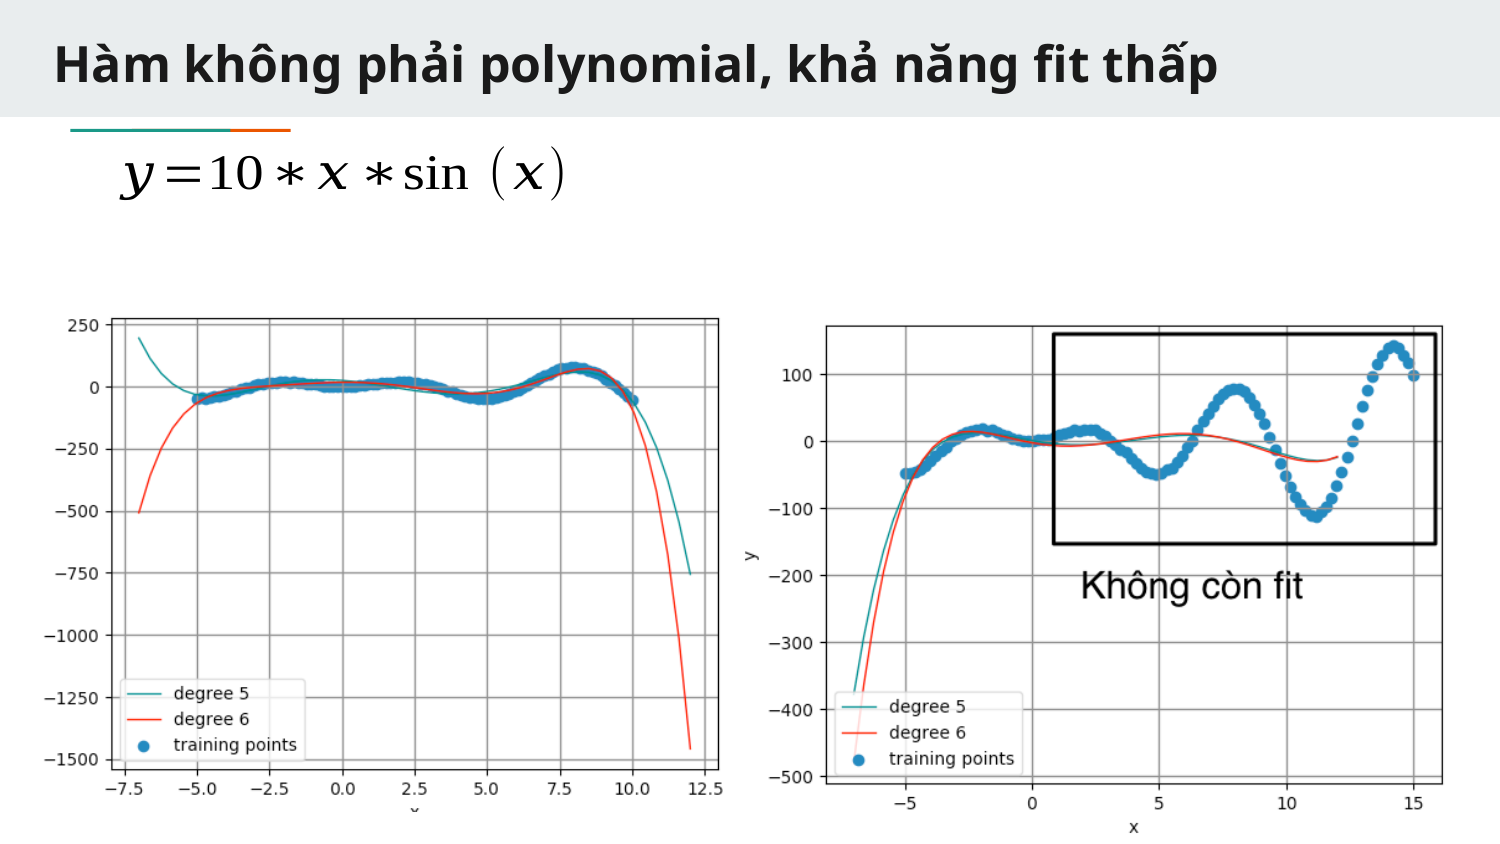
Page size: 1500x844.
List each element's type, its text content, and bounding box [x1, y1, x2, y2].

title Hàm không phải polynomial, khả năng fit thấp [38, 17, 1467, 106]
picture [38, 300, 1454, 839]
